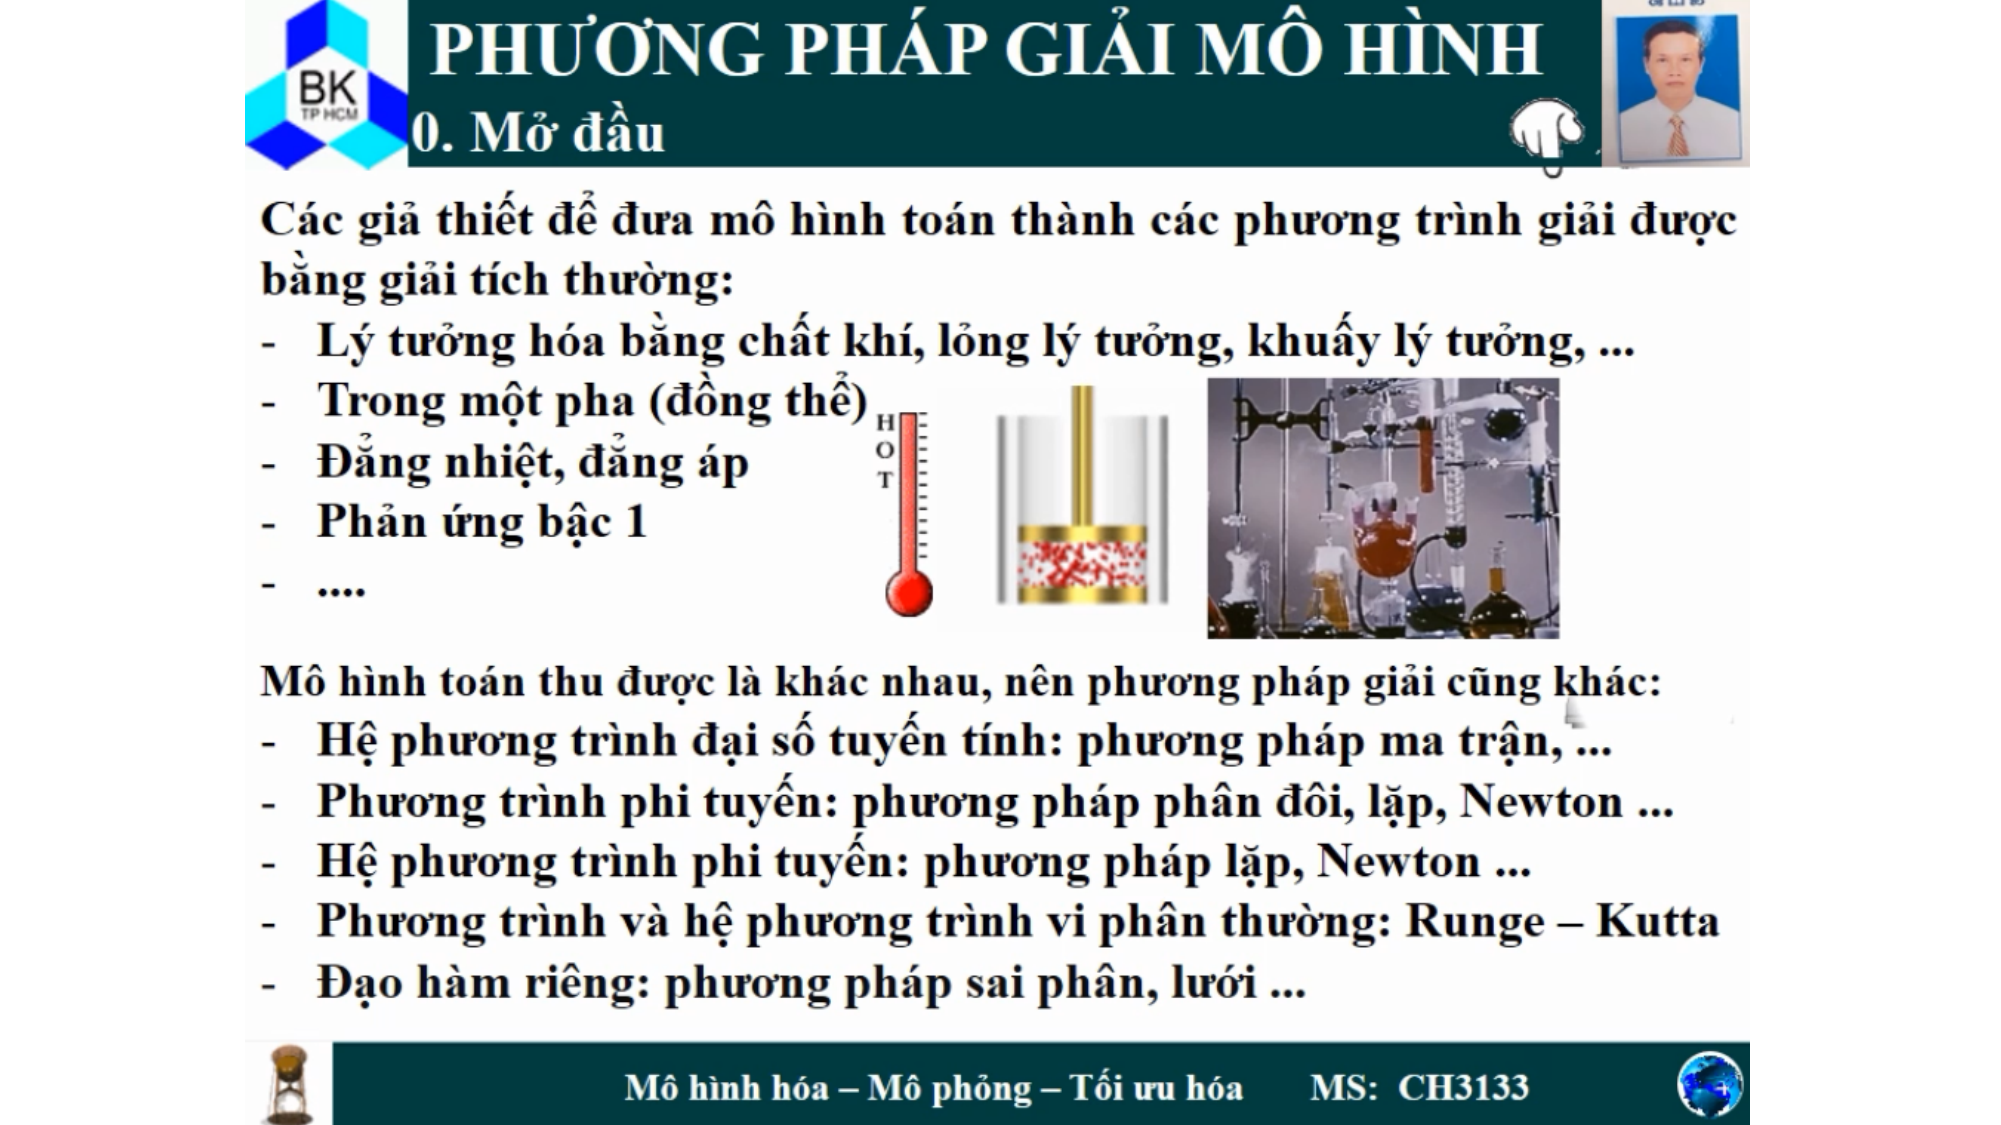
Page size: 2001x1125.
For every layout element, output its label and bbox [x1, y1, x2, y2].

picture [244, 0, 1750, 1125]
